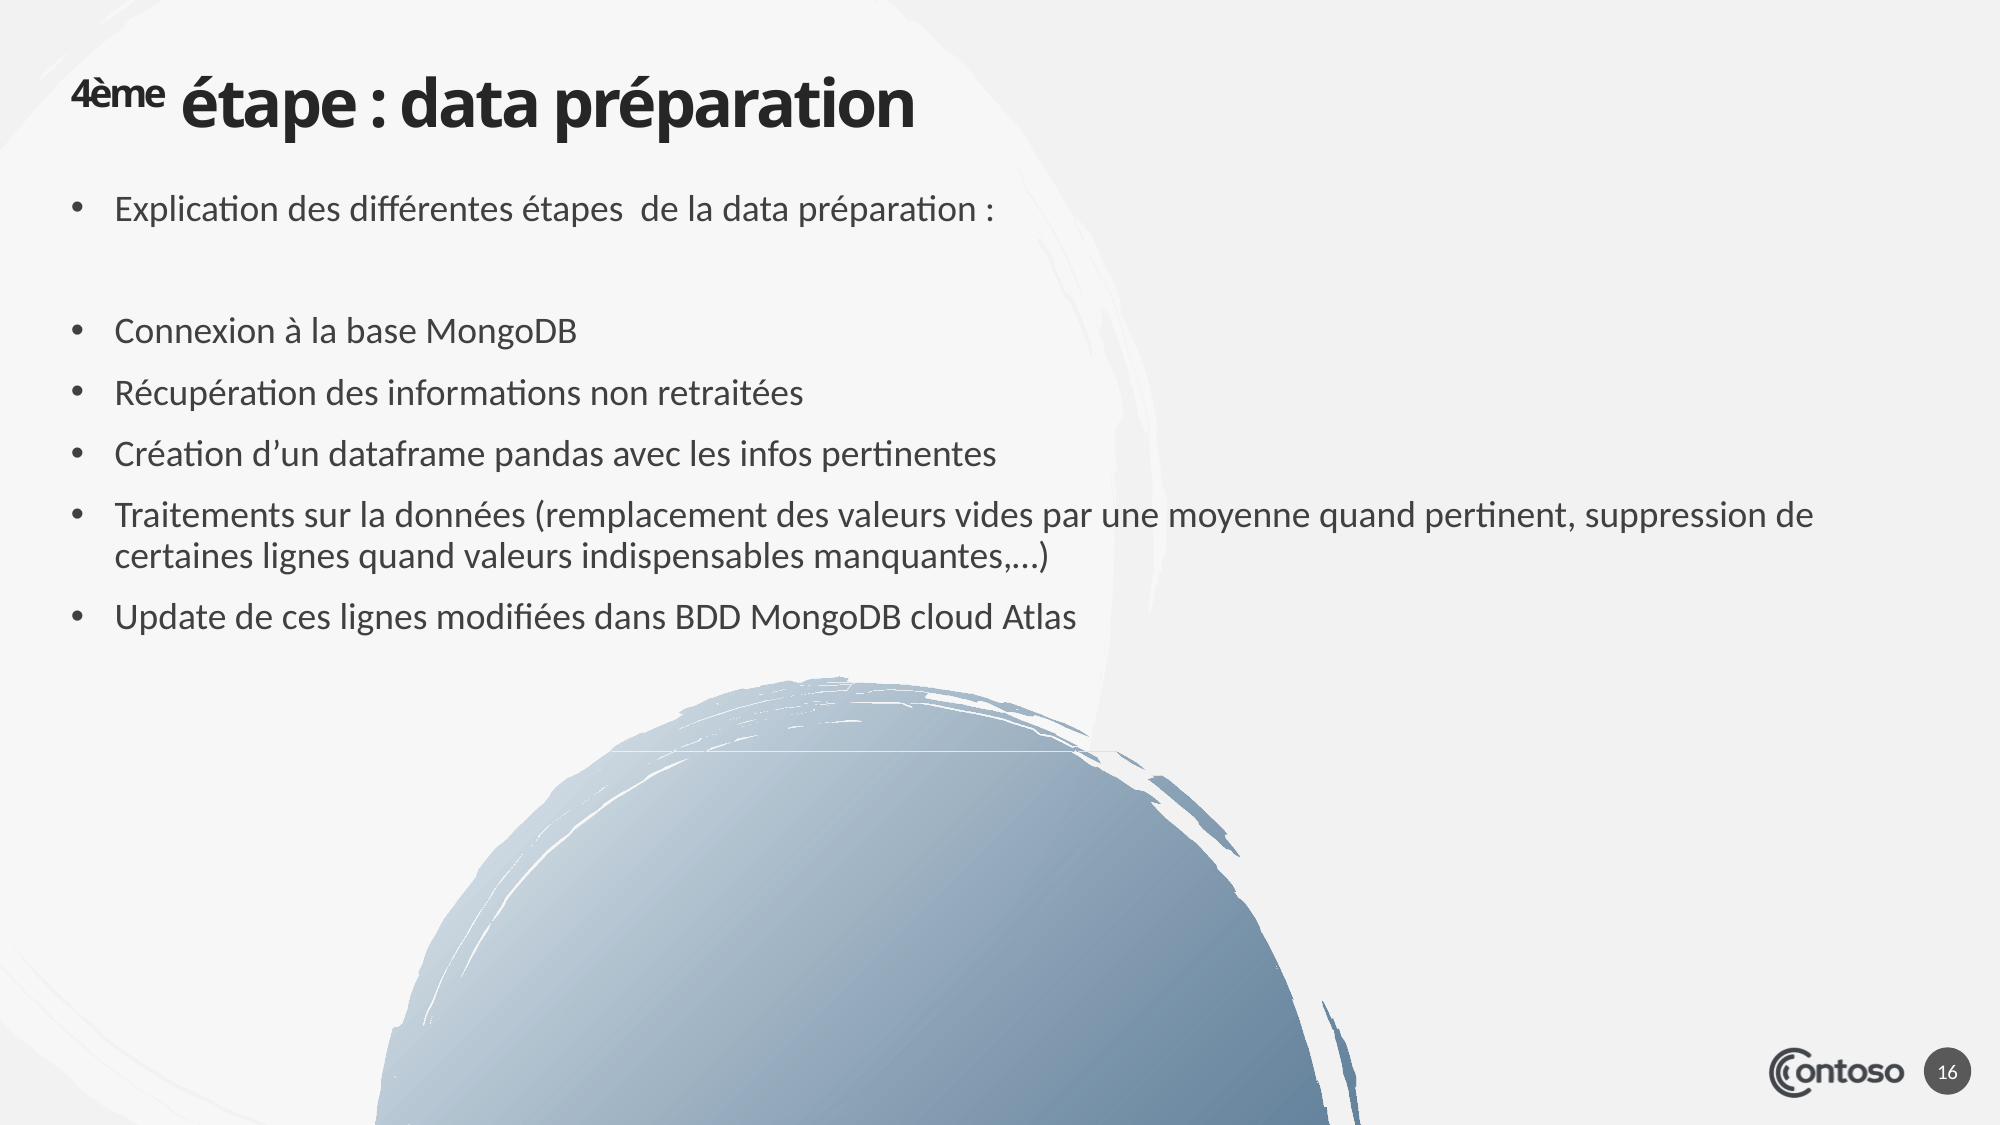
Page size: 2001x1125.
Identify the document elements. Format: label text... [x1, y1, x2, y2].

title 4ème étape : data préparation [70, 70, 1930, 142]
slide_number 16 [1923, 1047, 1972, 1095]
list Explication des différentes étapes de la data préparation : Connexion à la base MongoDB Récupération des informations non retraitées Création d’un dataframe pandas avec les infos pertinentes Traitements sur la données (remplacement des valeurs vides par une moyenne quand pertinent, suppression de certaines lignes quand valeurs indispensables manquantes,…) Update de ces lignes modifiées dans BDD MongoDB cloud Atlas [70, 188, 1930, 1016]
